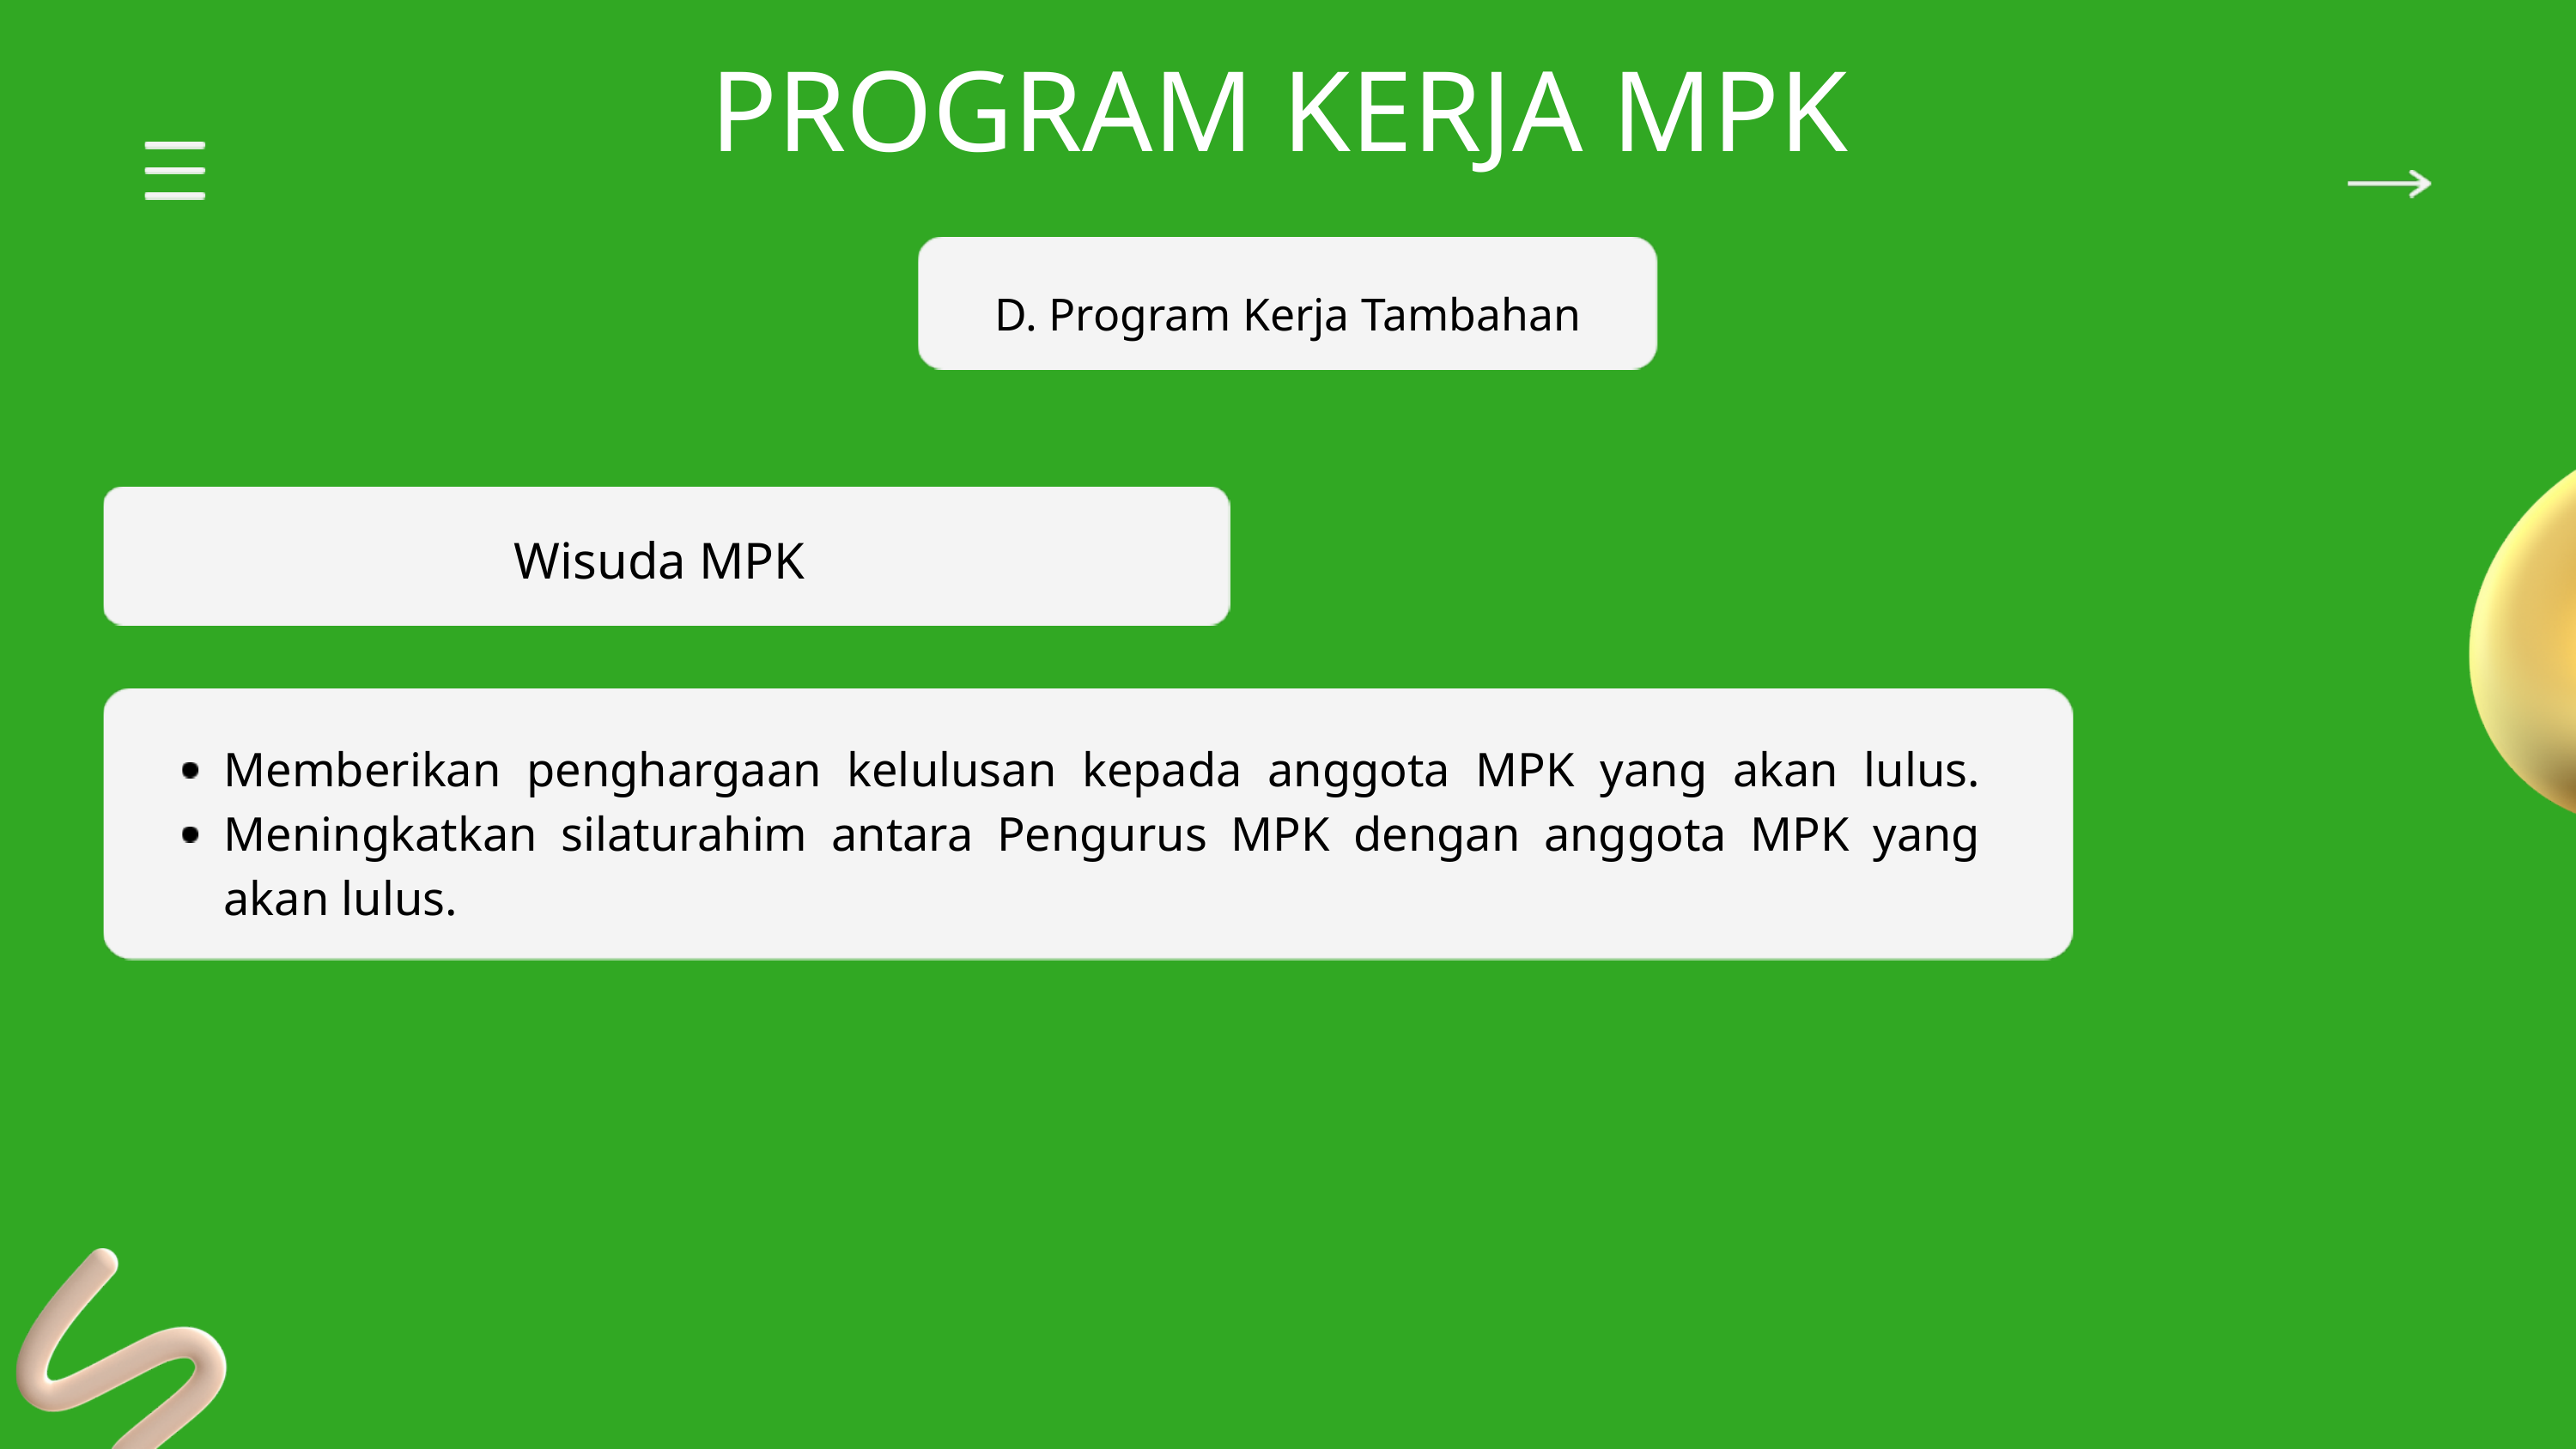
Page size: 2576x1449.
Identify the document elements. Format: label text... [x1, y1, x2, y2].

text_box [103, 487, 1230, 626]
text_box [144, 192, 206, 200]
text_box Wisuda MPK [513, 518, 821, 589]
text_box Memberikan penghargaan kelulusan kepada anggota MPK yang akan lulus. Meningkatkan silaturahim antara Pengurus MPK dengan anggota MPK yang akan lulus. [223, 731, 1983, 925]
text_box [918, 341, 1658, 370]
text_box [2469, 427, 2576, 829]
text_box [15, 1248, 380, 1449]
text_box [144, 142, 206, 149]
text_box [182, 762, 199, 779]
text_box [144, 167, 206, 175]
text_box [2348, 170, 2432, 198]
text_box [182, 827, 199, 843]
text_box [103, 688, 2074, 961]
text_box PROGRAM KERJA MPK D. Program Kerja Tambahan [710, 118, 1866, 341]
